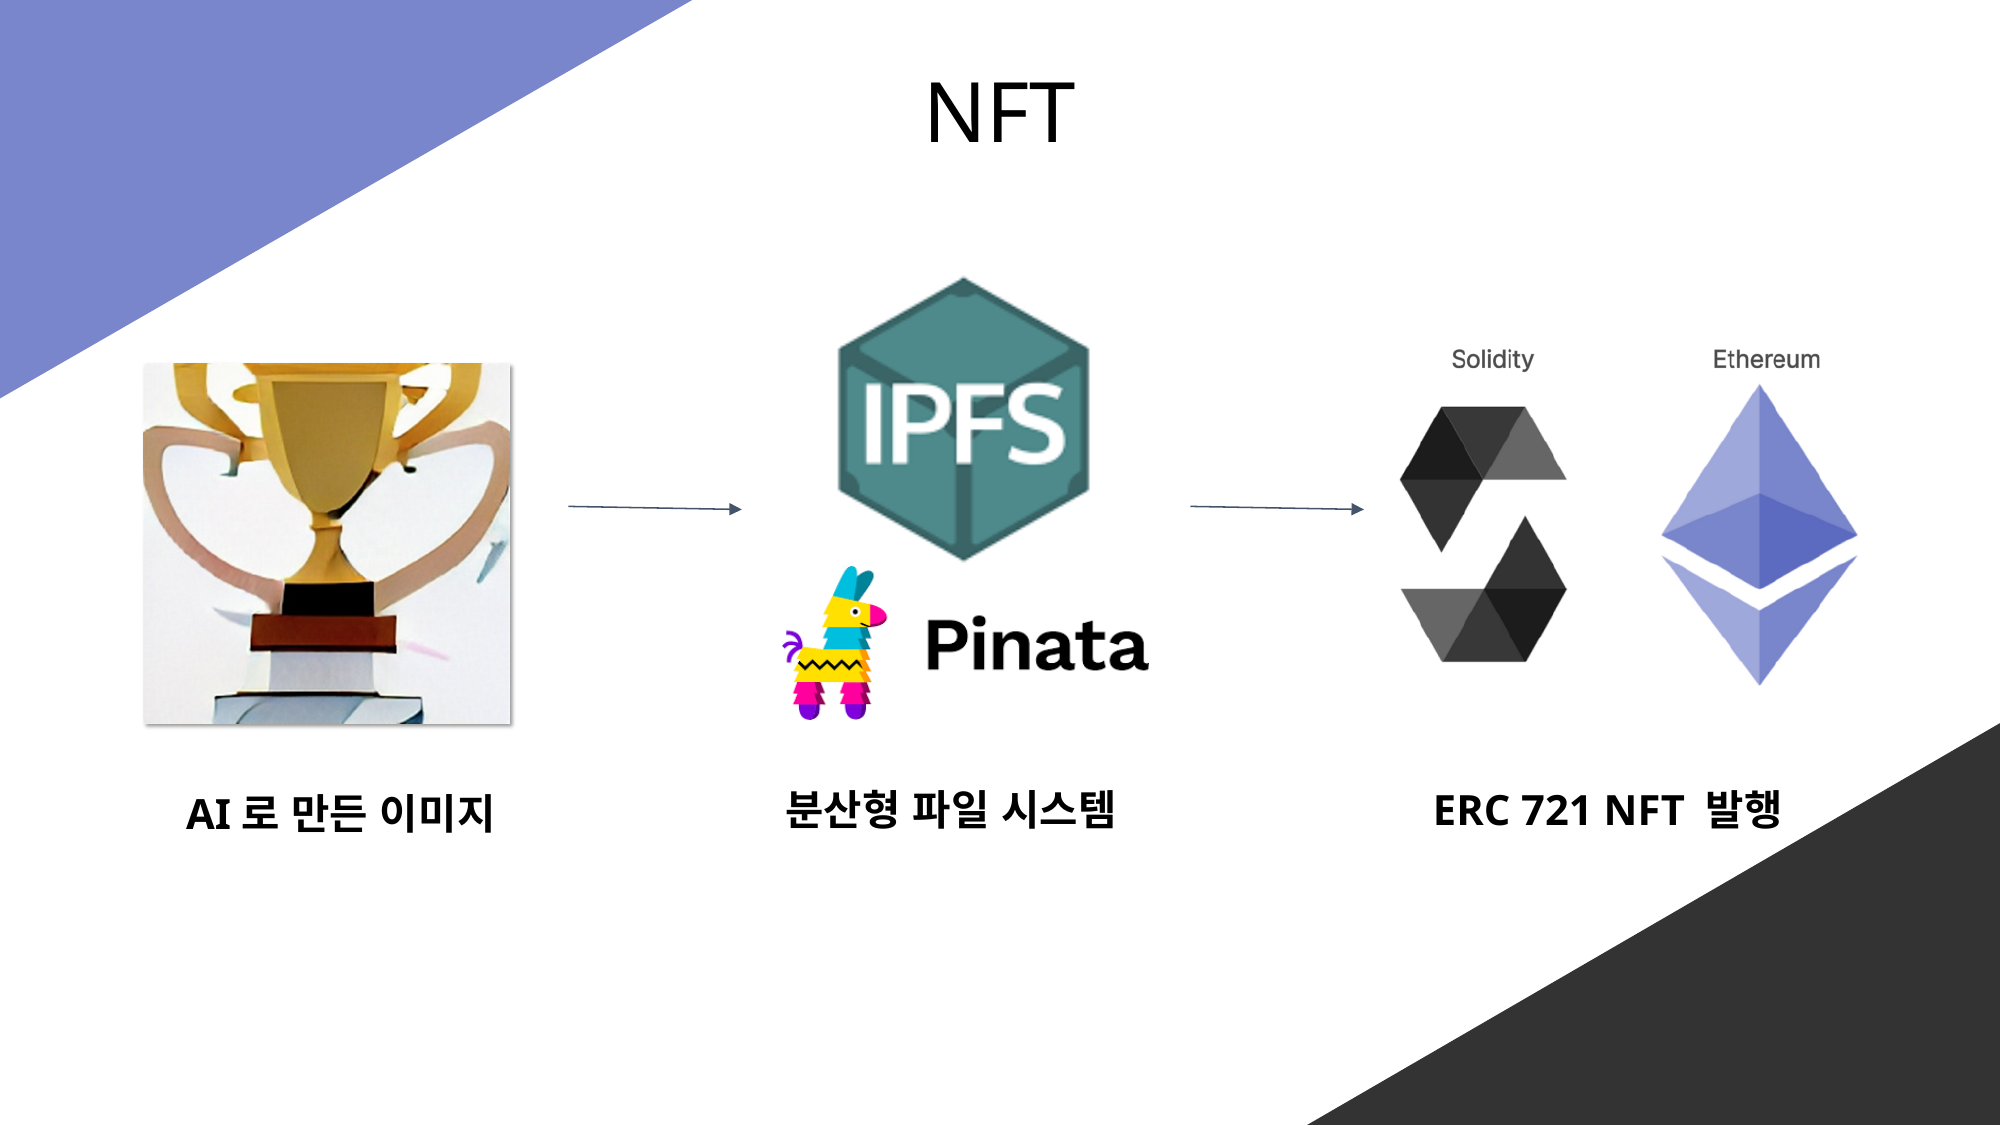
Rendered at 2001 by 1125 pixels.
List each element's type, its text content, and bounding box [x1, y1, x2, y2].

text_box ERC 721 NFT 발행 [1327, 768, 1889, 849]
text_box AI로 만든 이미지 [111, 772, 571, 853]
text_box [568, 506, 743, 510]
text_box [1307, 723, 2000, 1125]
text_box 분산형 파일 시스템 [770, 768, 1230, 849]
picture [647, 207, 1284, 720]
picture [140, 360, 518, 732]
text_box [0, 0, 693, 399]
text_box NFT [649, 44, 1351, 175]
picture [1376, 344, 1864, 687]
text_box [1190, 506, 1365, 510]
